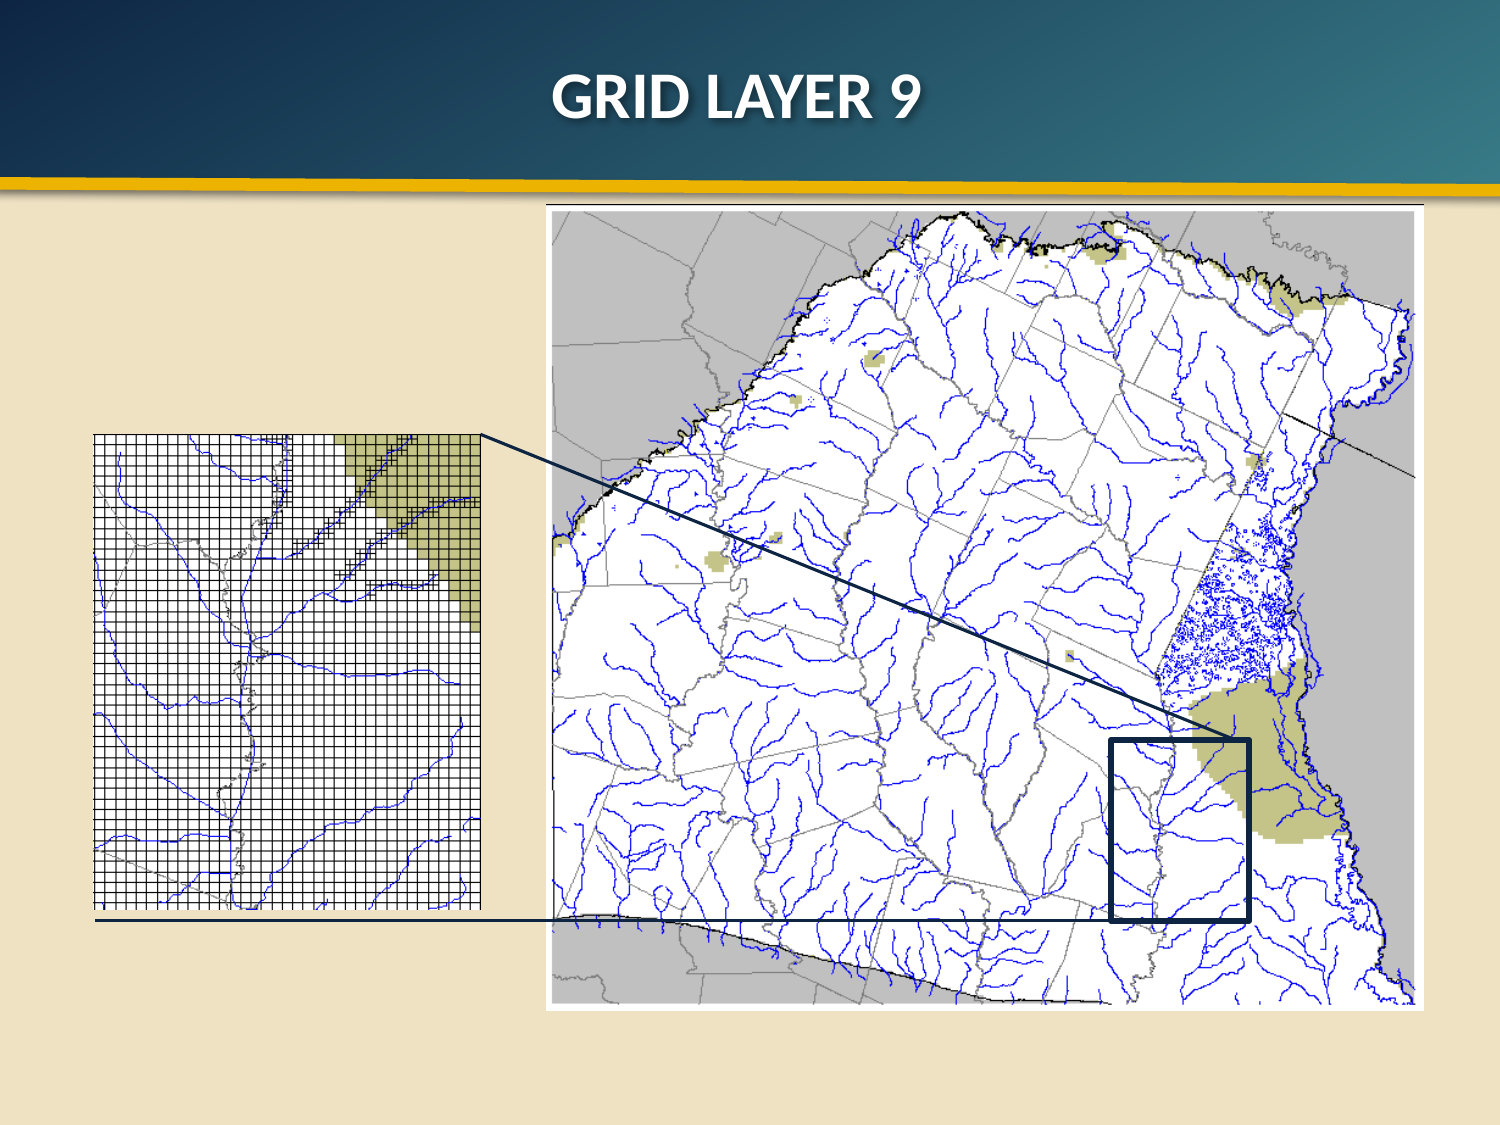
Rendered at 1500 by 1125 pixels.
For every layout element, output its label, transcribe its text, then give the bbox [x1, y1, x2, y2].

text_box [92, 203, 1424, 1011]
title Grid Layer 9 [90, 44, 1384, 140]
